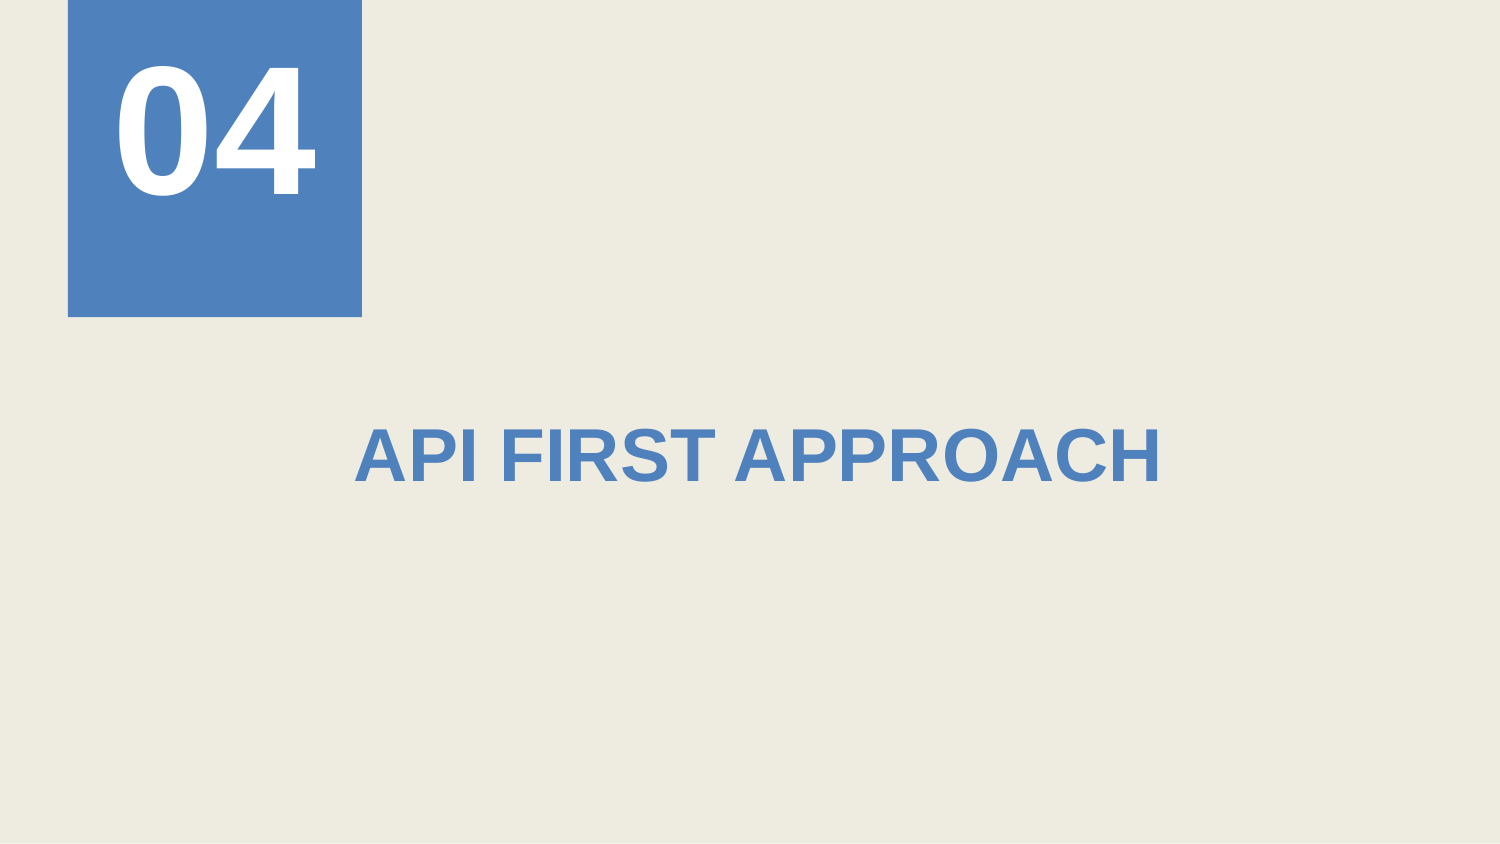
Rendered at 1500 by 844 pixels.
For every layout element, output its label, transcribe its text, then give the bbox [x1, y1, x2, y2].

list 04 [67, 0, 362, 318]
title API FIRST APPROACH [67, 368, 1450, 546]
